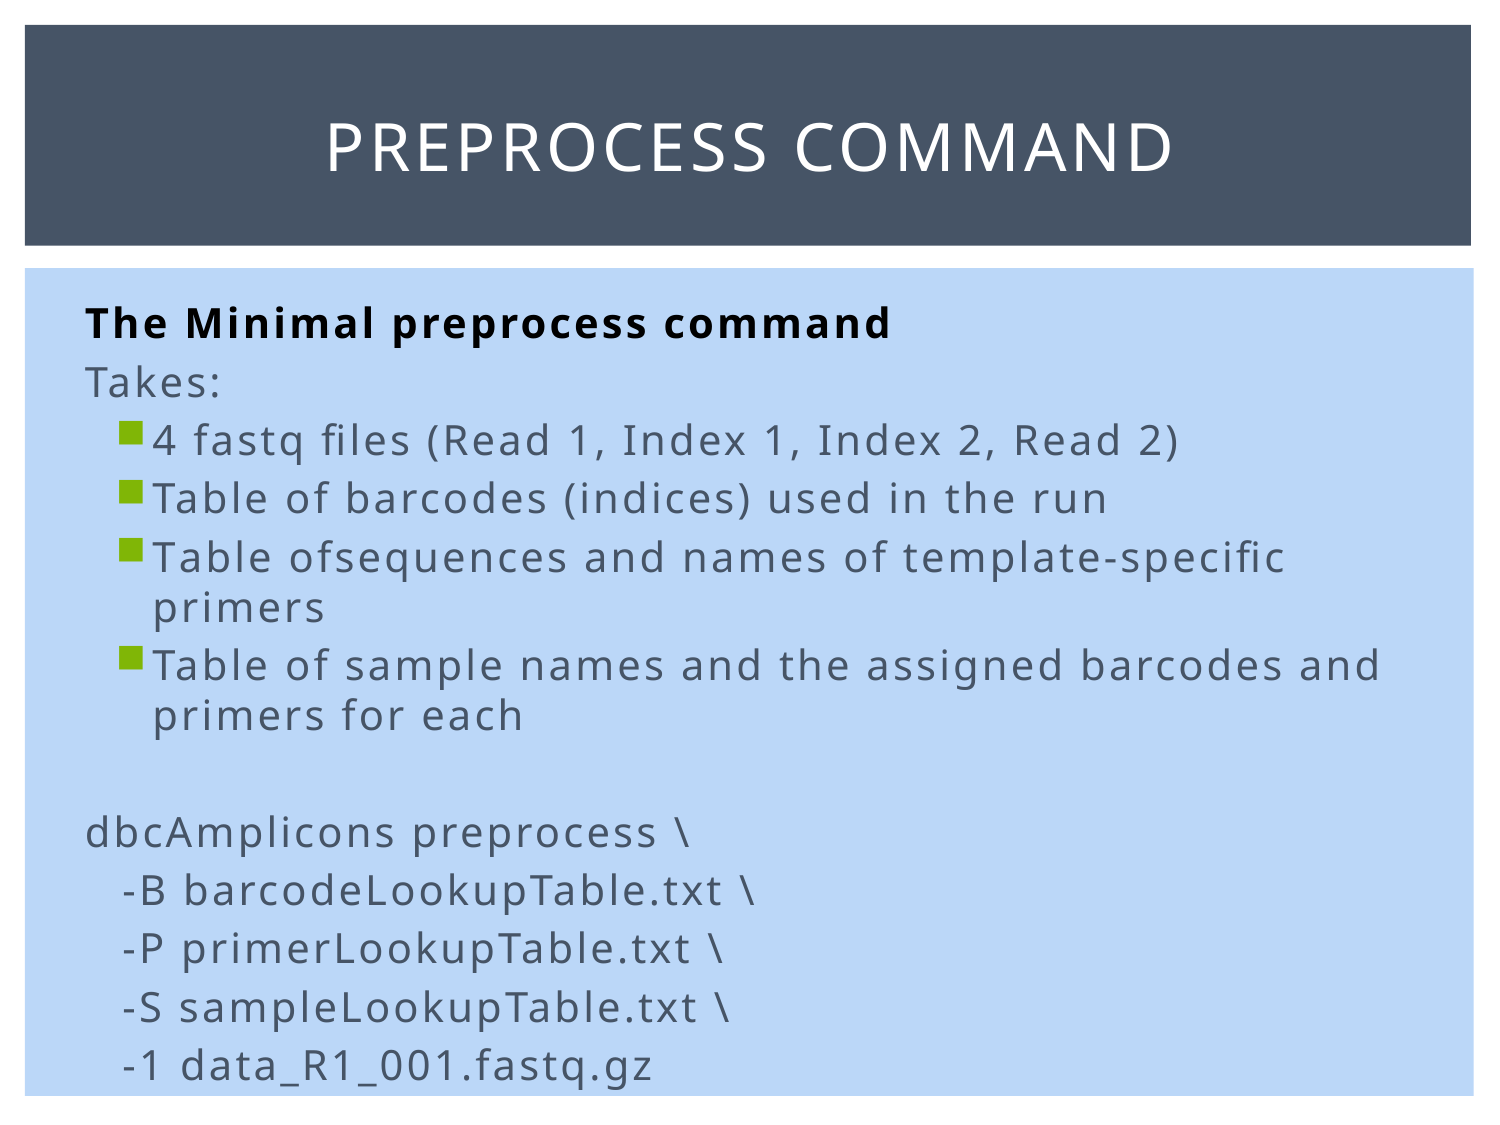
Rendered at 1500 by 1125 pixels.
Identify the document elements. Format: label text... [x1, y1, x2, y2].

title preprocess command [62, 58, 1438, 232]
list The Minimal preprocess command Takes: 4 fastq files (Read 1, Index 1, Index 2, Read 2) Table of barcodes (indices) used in the run Table ofsequences and names of template-specific primers Table of sample names and the assigned barcodes and primers for each dbcAmplicons preprocess \ -B barcodeLookupTable.txt \ -P primerLookupTable.txt \ -S sampleLookupTable.txt \ -1 data_R1_001.fastq.gz [62, 281, 1442, 1005]
